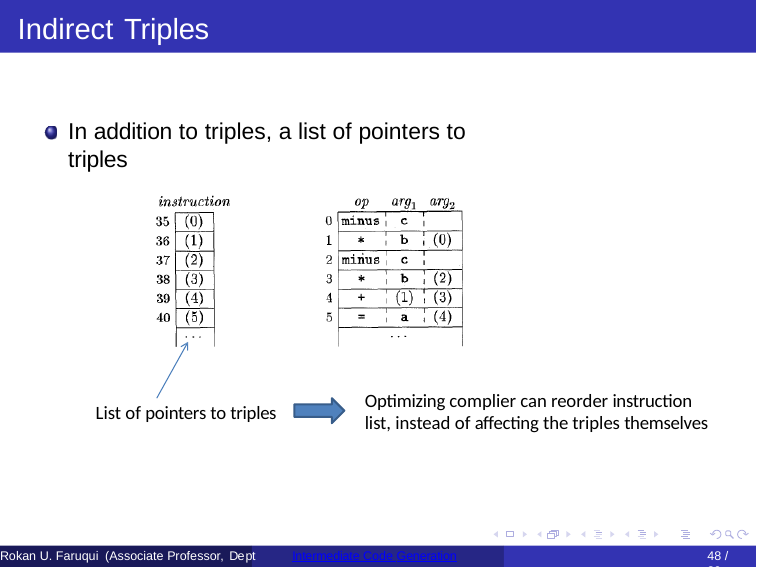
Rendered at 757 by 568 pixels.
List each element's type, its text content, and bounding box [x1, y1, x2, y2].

picture [156, 194, 463, 347]
text_box Optimizing complier can reorder instruction list, instead of affecting the triples themselves [362, 386, 717, 434]
text_box In addition to triples, a list of pointers to triples [66, 114, 532, 172]
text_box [0, 545, 757, 568]
text_box [0, 0, 756, 53]
title Indirect Triples [15, 7, 213, 106]
text_box List of pointers to triples [93, 398, 151, 424]
picture [43, 126, 58, 140]
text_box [156, 341, 346, 425]
